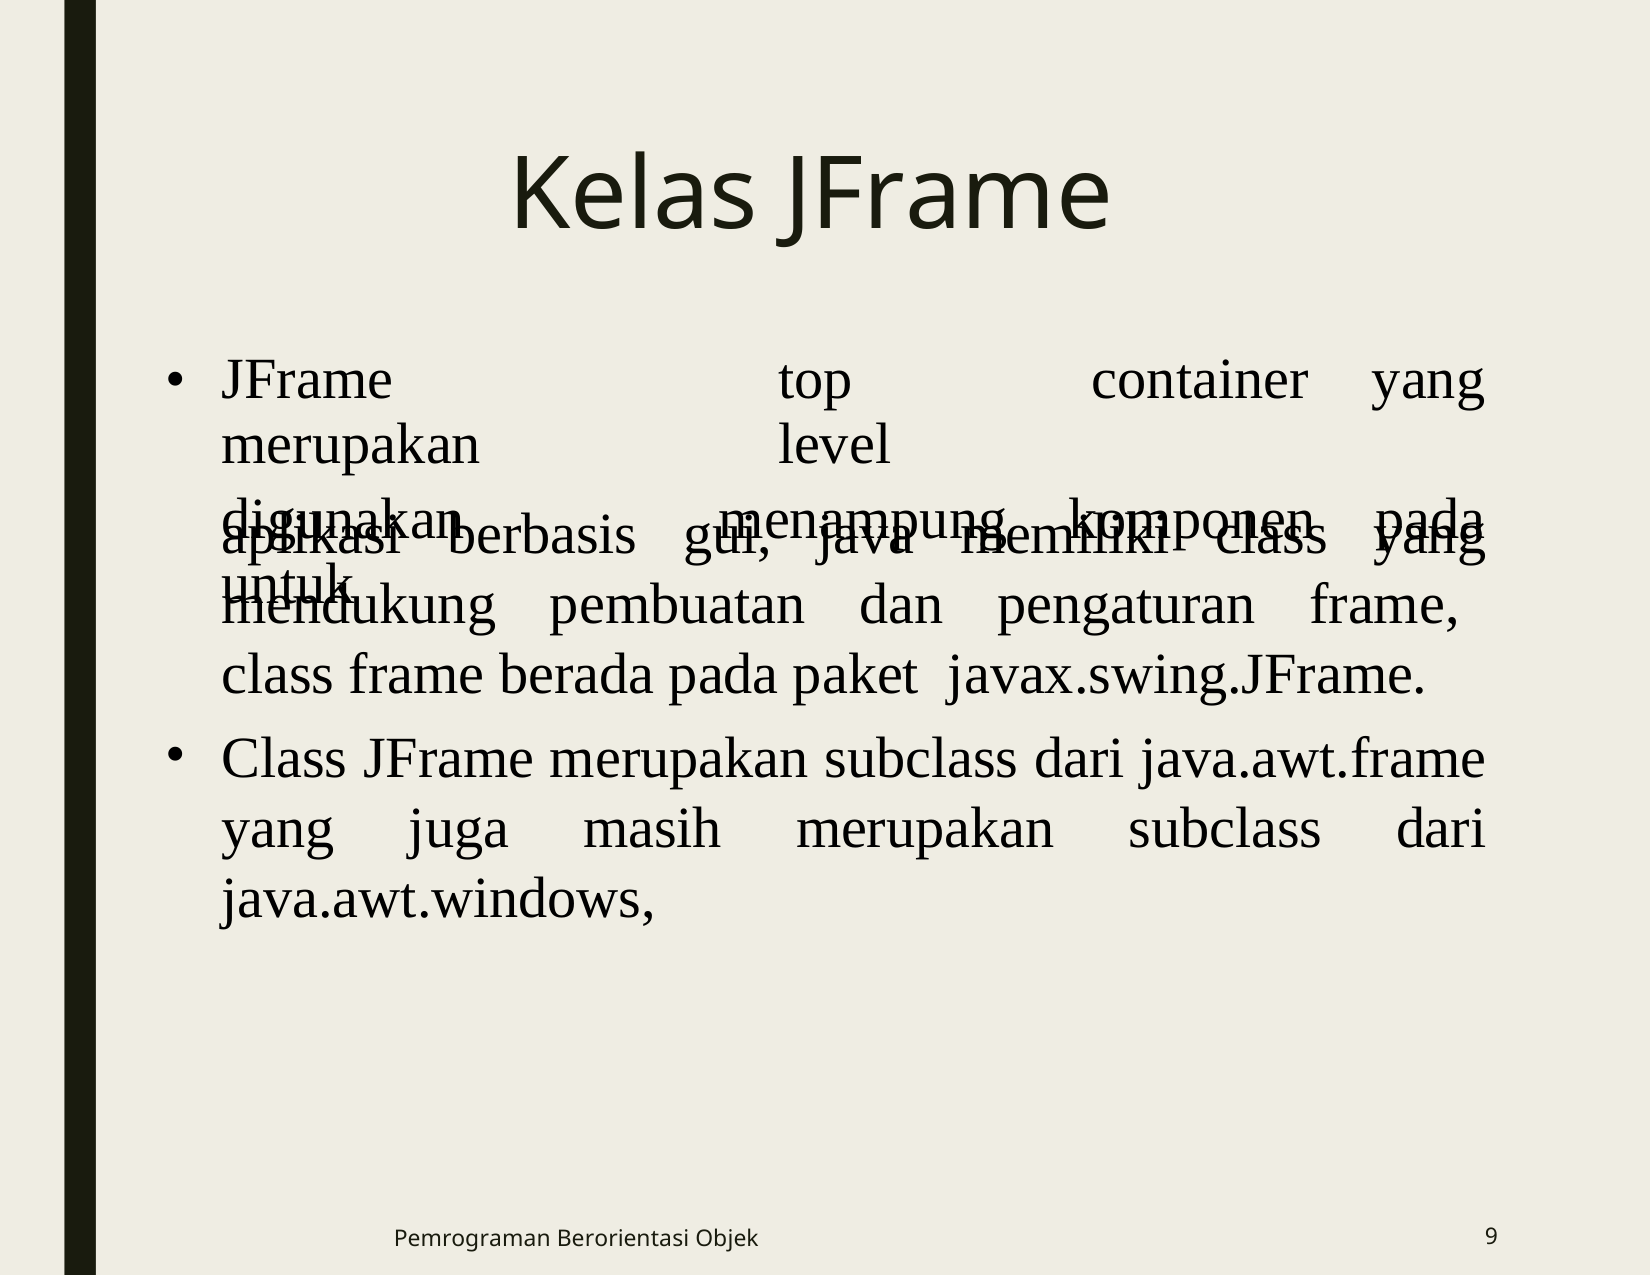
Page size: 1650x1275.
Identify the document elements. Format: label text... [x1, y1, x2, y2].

table_header JFrame merupakan [160, 347, 717, 487]
table_cell digunakan untuk [160, 487, 717, 627]
table_cell menampung [717, 487, 1049, 627]
slide_number 9 [1281, 867, 1498, 1275]
table_header yang [1343, 347, 1491, 487]
text_box aplikasi berbasis gui, java memiliki class yang mendukung pembuatan dan pengaturan frame, class frame berada pada paket javax.swing.JFrame. Class JFrame merupakan subclass dari java.awt.frame yang juga masih merupakan subclass dari java.awt.windows, [163, 627, 1487, 929]
table_header container [1049, 347, 1343, 487]
title Kelas JFrame [185, 127, 1485, 341]
footer Pemrograman Berorientasi Objek [391, 929, 1242, 1275]
table_cell pada [1343, 487, 1491, 627]
table_cell komponen [1049, 487, 1343, 627]
table_header top level [717, 347, 1049, 487]
